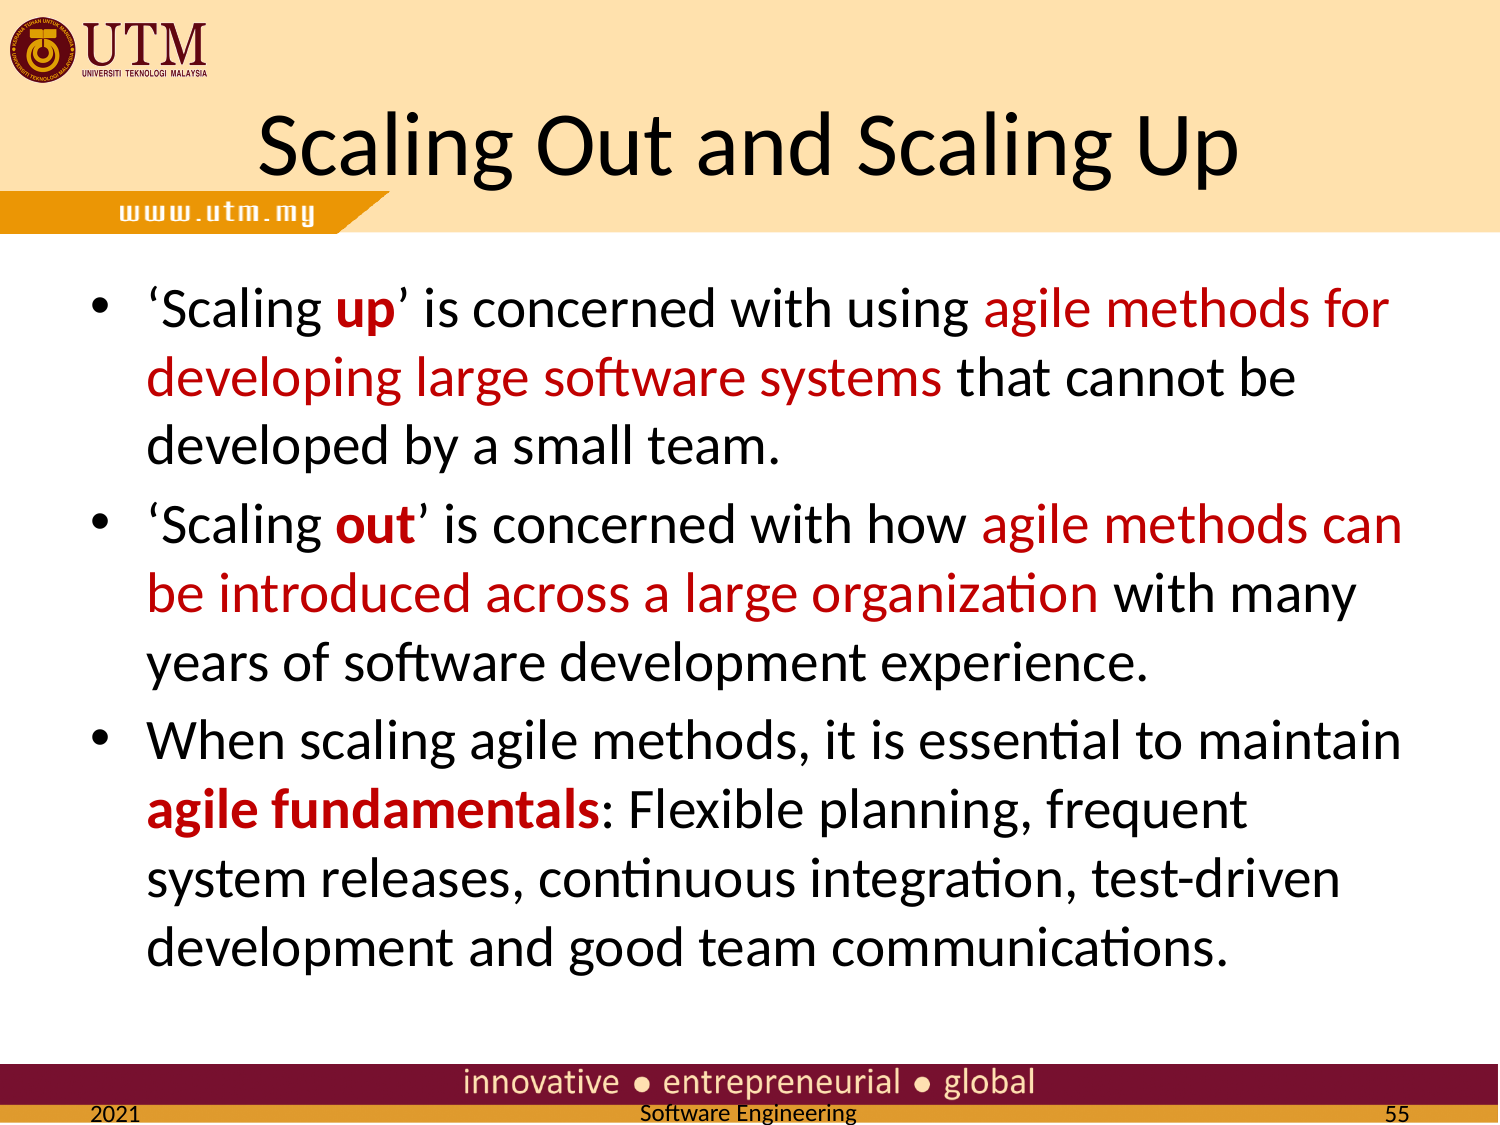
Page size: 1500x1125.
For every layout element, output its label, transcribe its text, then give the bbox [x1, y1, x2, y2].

slide_number ‹#› [1074, 1082, 1425, 1125]
picture [0, 1064, 1498, 1123]
slide_number 2021 [75, 1082, 425, 1125]
title Scaling Out and Scaling Up [75, 45, 1425, 233]
list ‘Scaling up’ is concerned with using agile methods for developing large software systems that cannot be developed by a small team. ‘Scaling out’ is concerned with how agile methods can be introduced across a large organization with many years of software development experience. When scaling agile methods, it is essential to maintain agile fundamentals: Flexible planning, frequent system releases, continuous integration, test-driven development and good team communications. [75, 262, 1425, 1005]
footer Software Engineering [425, 1086, 1074, 1125]
picture [10, 17, 207, 83]
picture [0, 191, 390, 234]
